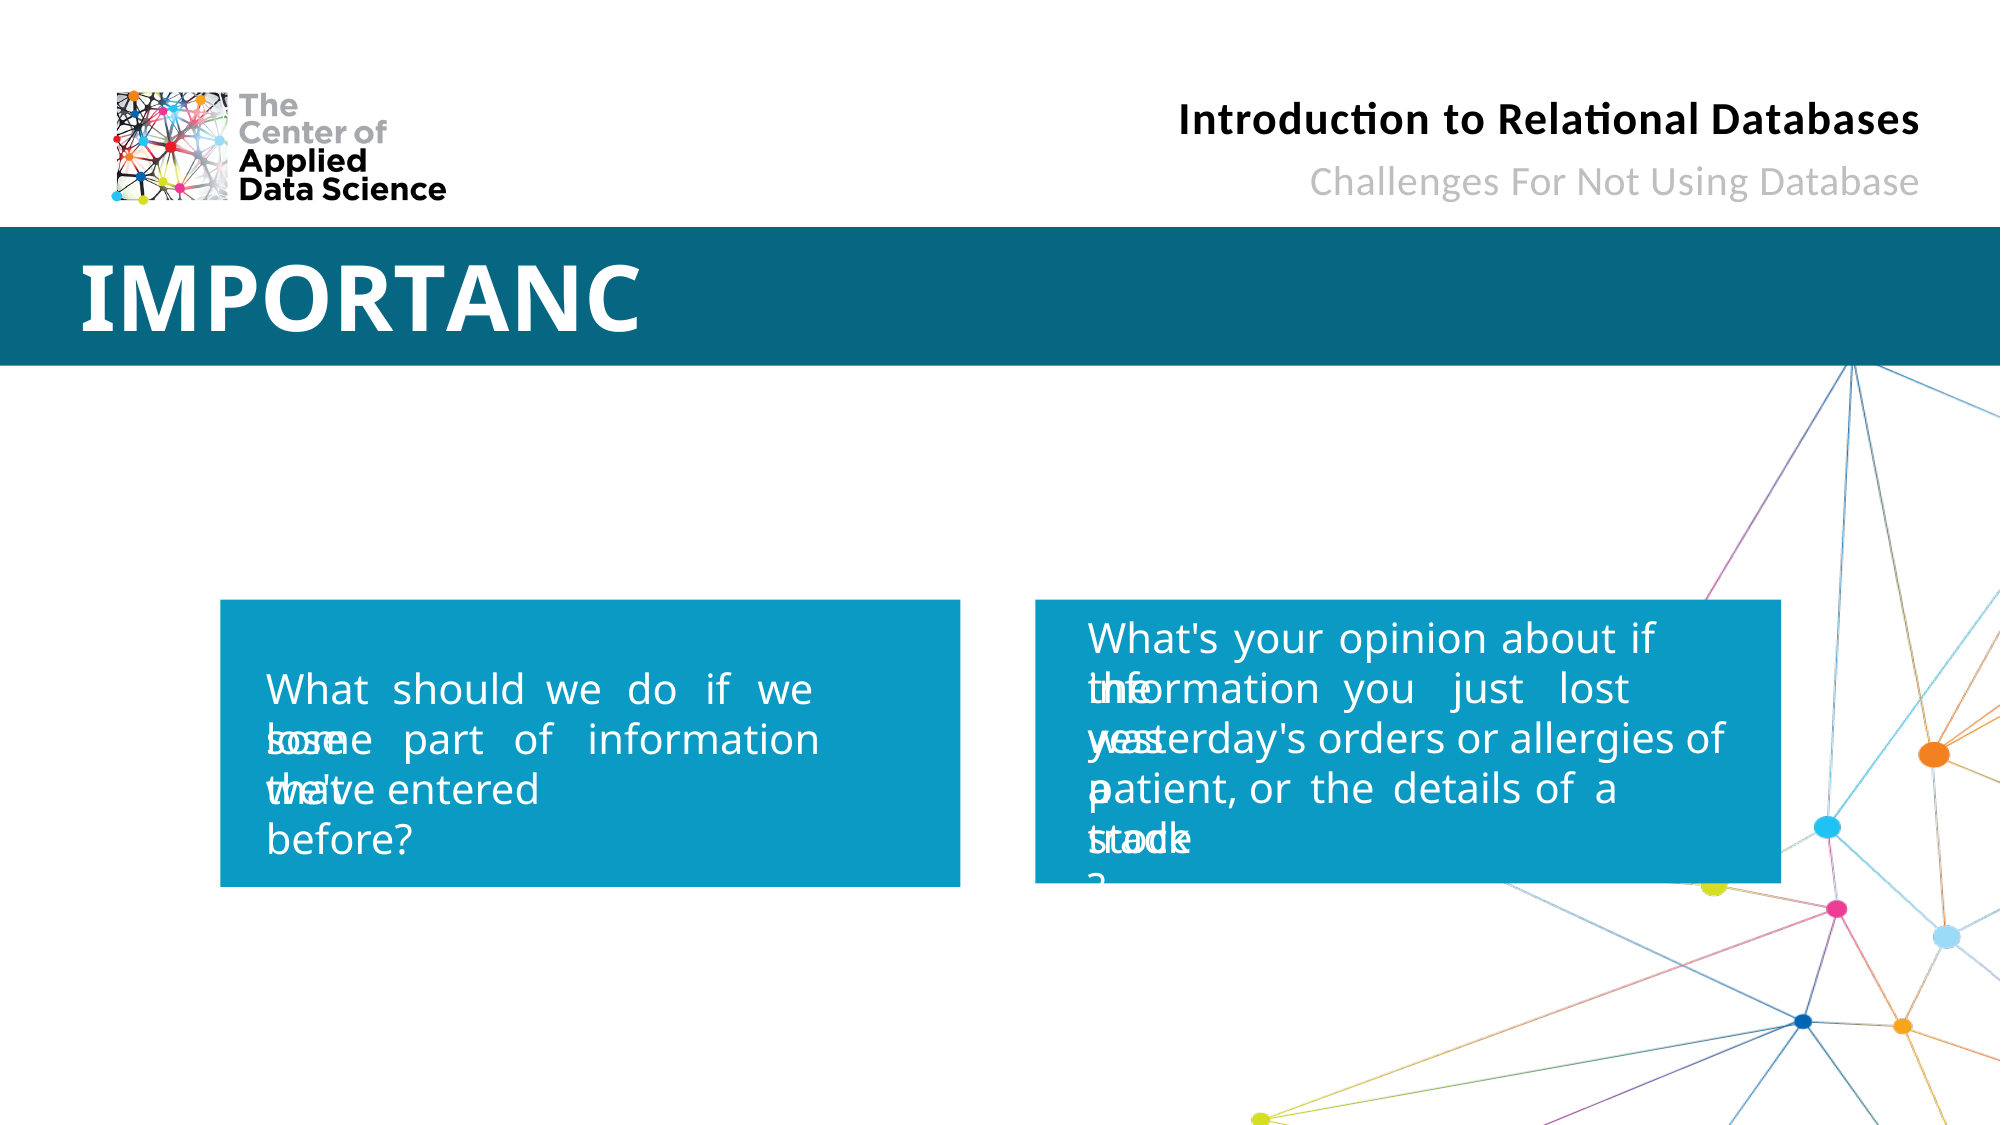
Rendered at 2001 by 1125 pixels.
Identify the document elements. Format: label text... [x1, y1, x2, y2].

picture [1219, 366, 2000, 1125]
text_box [0, 227, 2000, 366]
text_box What's your opinion about if the [1087, 610, 1737, 660]
text_box some part of information that [265, 710, 915, 813]
text_box information you just lost was [1087, 660, 1737, 710]
text_box patient, or the details of a stock [1087, 760, 1737, 863]
text_box yesterday's orders or allergies of a [1087, 710, 1737, 760]
text_box What should we do if we lose [265, 660, 915, 710]
picture [111, 90, 446, 205]
title Introduction to Relational Databases Challenges For Not Using Database [1166, 75, 1921, 227]
text_box IMPORTANCE [78, 237, 683, 460]
text_box [1035, 599, 1782, 884]
text_box we've entered before? [265, 760, 676, 863]
text_box trade? [1087, 810, 1205, 913]
text_box [220, 599, 961, 887]
